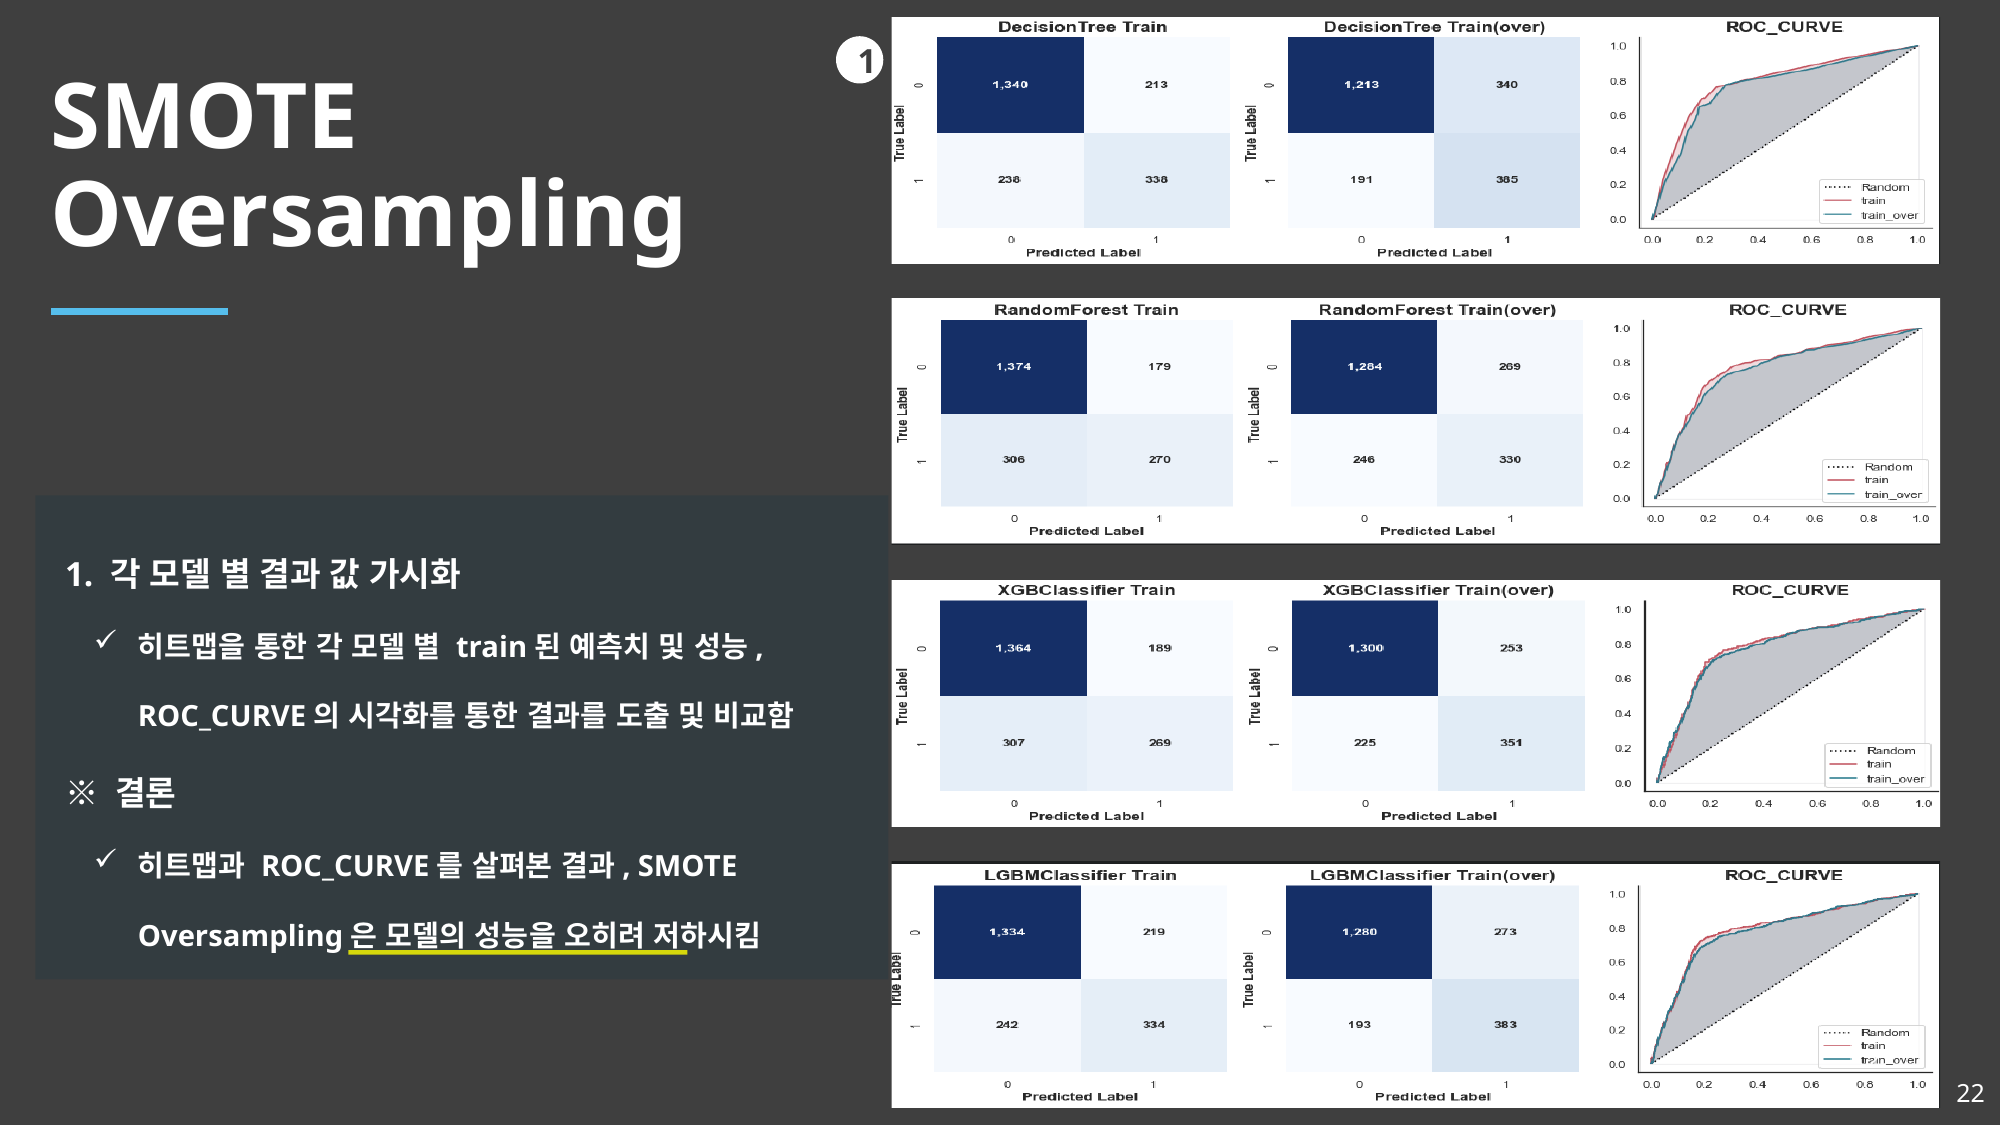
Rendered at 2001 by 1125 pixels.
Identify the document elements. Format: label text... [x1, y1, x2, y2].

text_box 22 [1549, 1065, 2000, 1125]
text_box 1 [835, 35, 885, 85]
text_box 1. 각 모델 별 결과 값 가시화 히트맵을 통한 각 모델 별 train된 예측치 및 성능, ROC_CURVE의 시각화를 통한 결과를 도출 및 비교함 ※ 결론 히트맵과 ROC_CURVE를 살펴본 결과, SMOTE Oversampling은 모델의 성능을 오히려 저하시킴 [34, 494, 889, 980]
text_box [891, 17, 1941, 1108]
text_box SMOTE Oversampling [35, 59, 709, 278]
